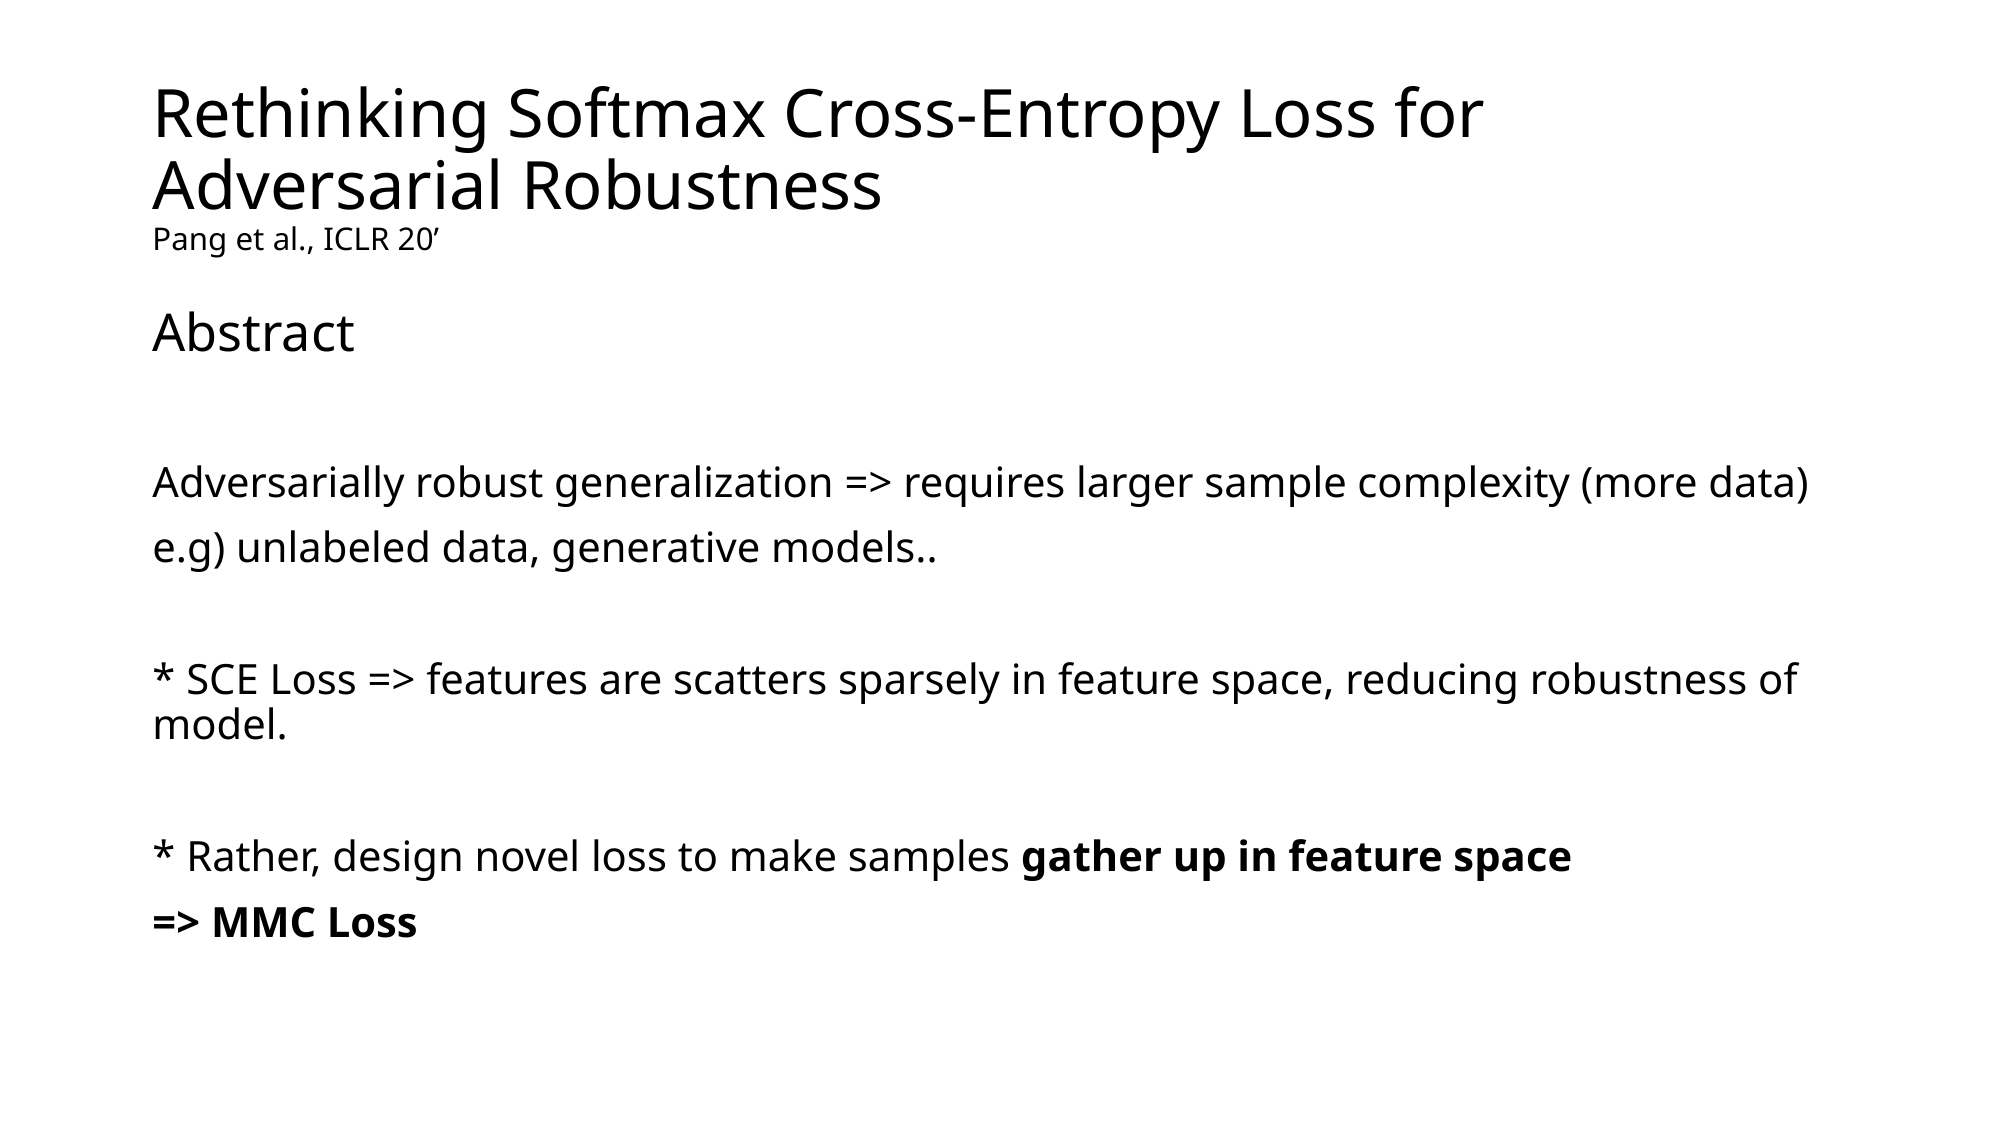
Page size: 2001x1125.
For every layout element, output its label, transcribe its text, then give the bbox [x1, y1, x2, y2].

list Abstract Adversarially robust generalization => requires larger sample complexity (more data) e.g) unlabeled data, generative models.. * SCE Loss => features are scatters sparsely in feature space, reducing robustness of model. * Rather, design novel loss to make samples gather up in feature space => MMC Loss [137, 299, 1863, 1014]
title Rethinking Softmax Cross-Entropy Loss for Adversarial Robustness Pang et al., ICLR 20’ [137, 59, 1863, 278]
